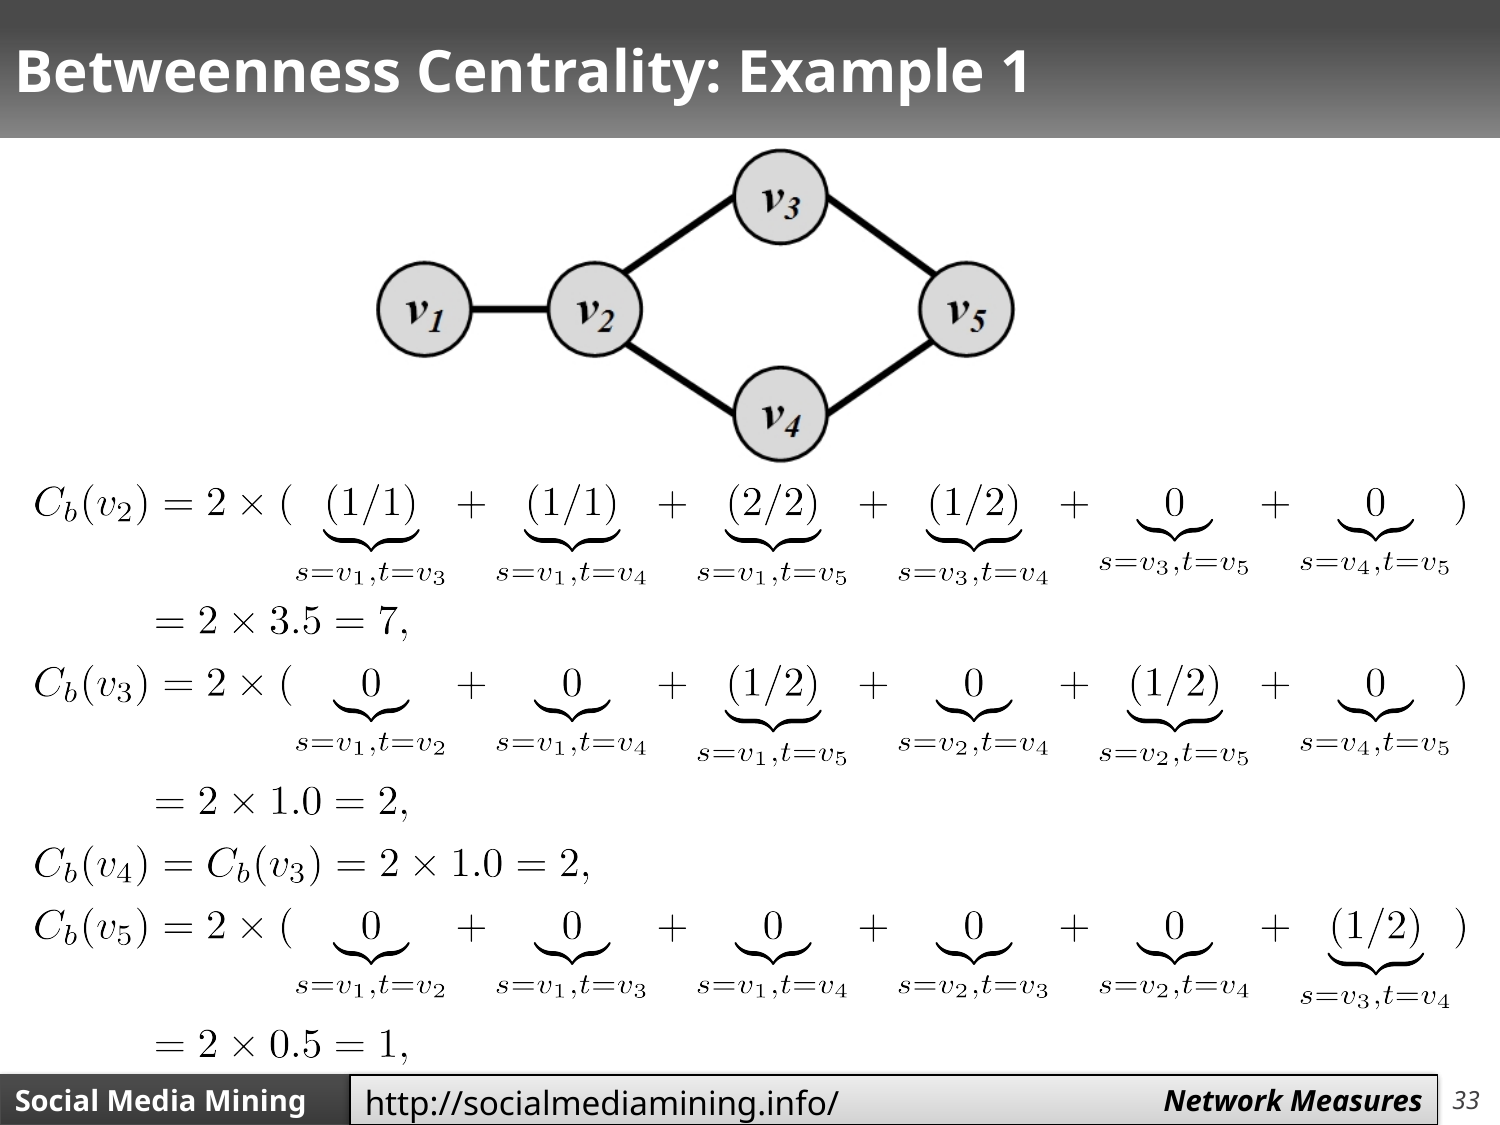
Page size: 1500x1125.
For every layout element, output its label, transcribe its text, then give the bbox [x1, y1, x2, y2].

title Betweenness Centrality: Example 1 [0, 0, 1500, 138]
picture [374, 148, 1016, 468]
picture [35, 484, 1465, 1066]
